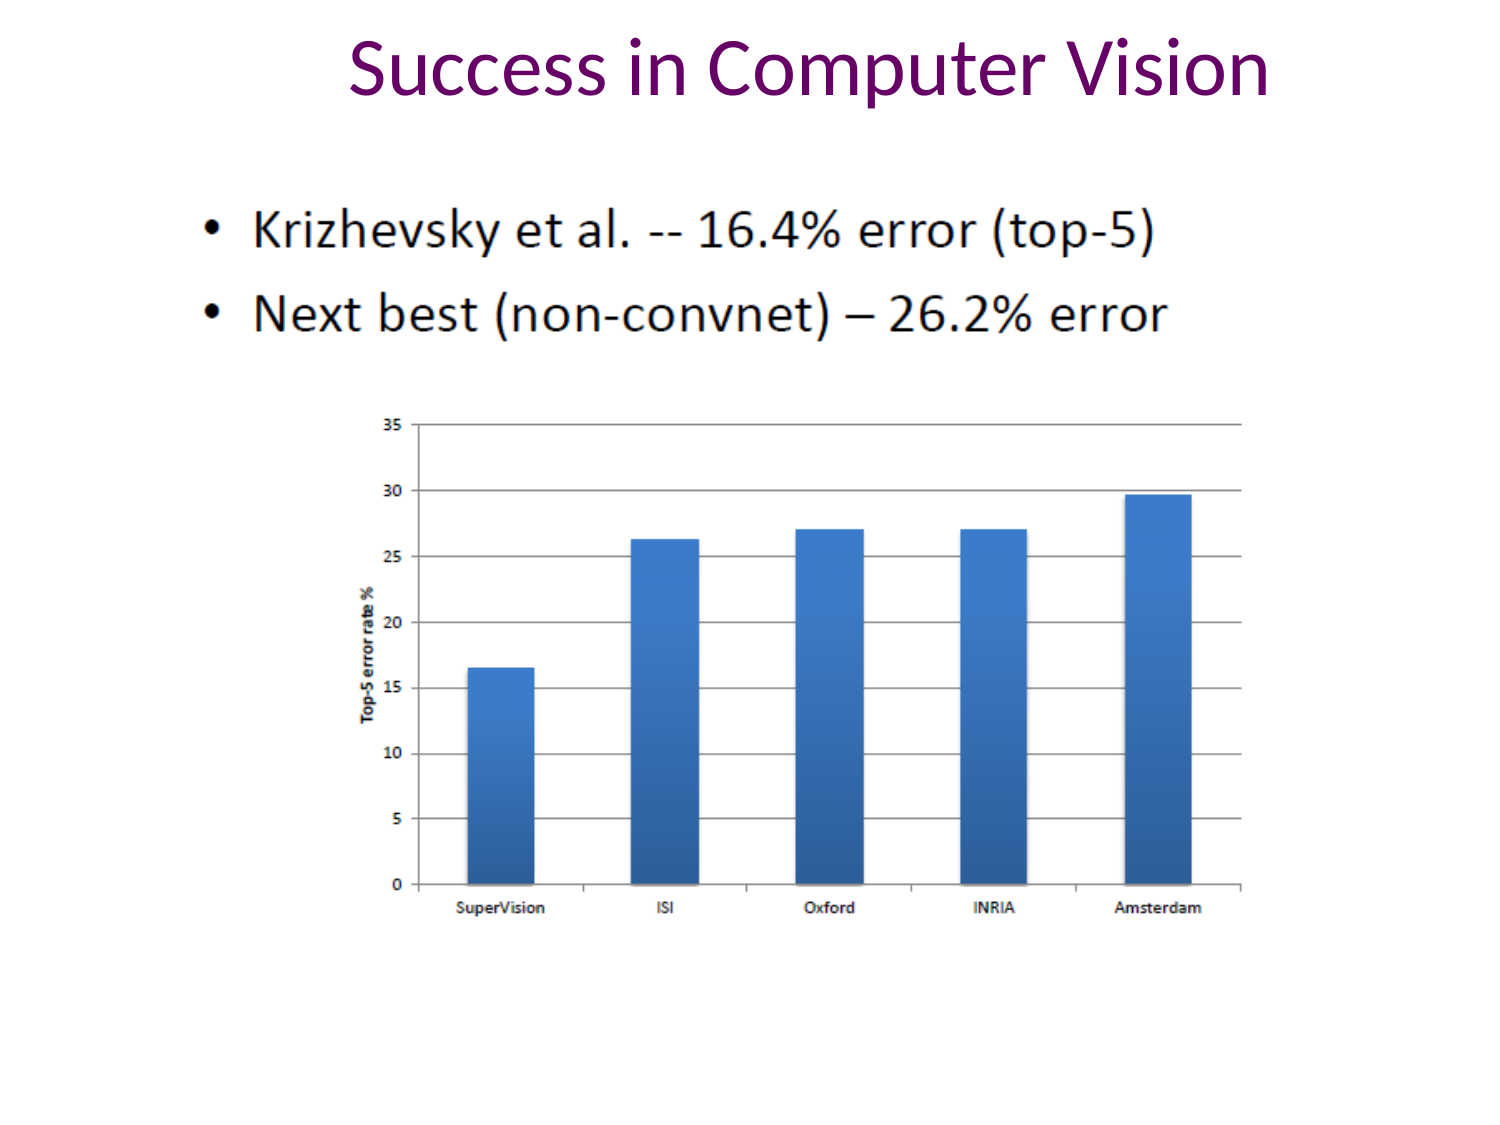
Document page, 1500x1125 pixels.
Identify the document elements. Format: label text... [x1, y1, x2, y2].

picture [162, 162, 1370, 926]
text_box Success in Computer Vision [114, 0, 1288, 138]
